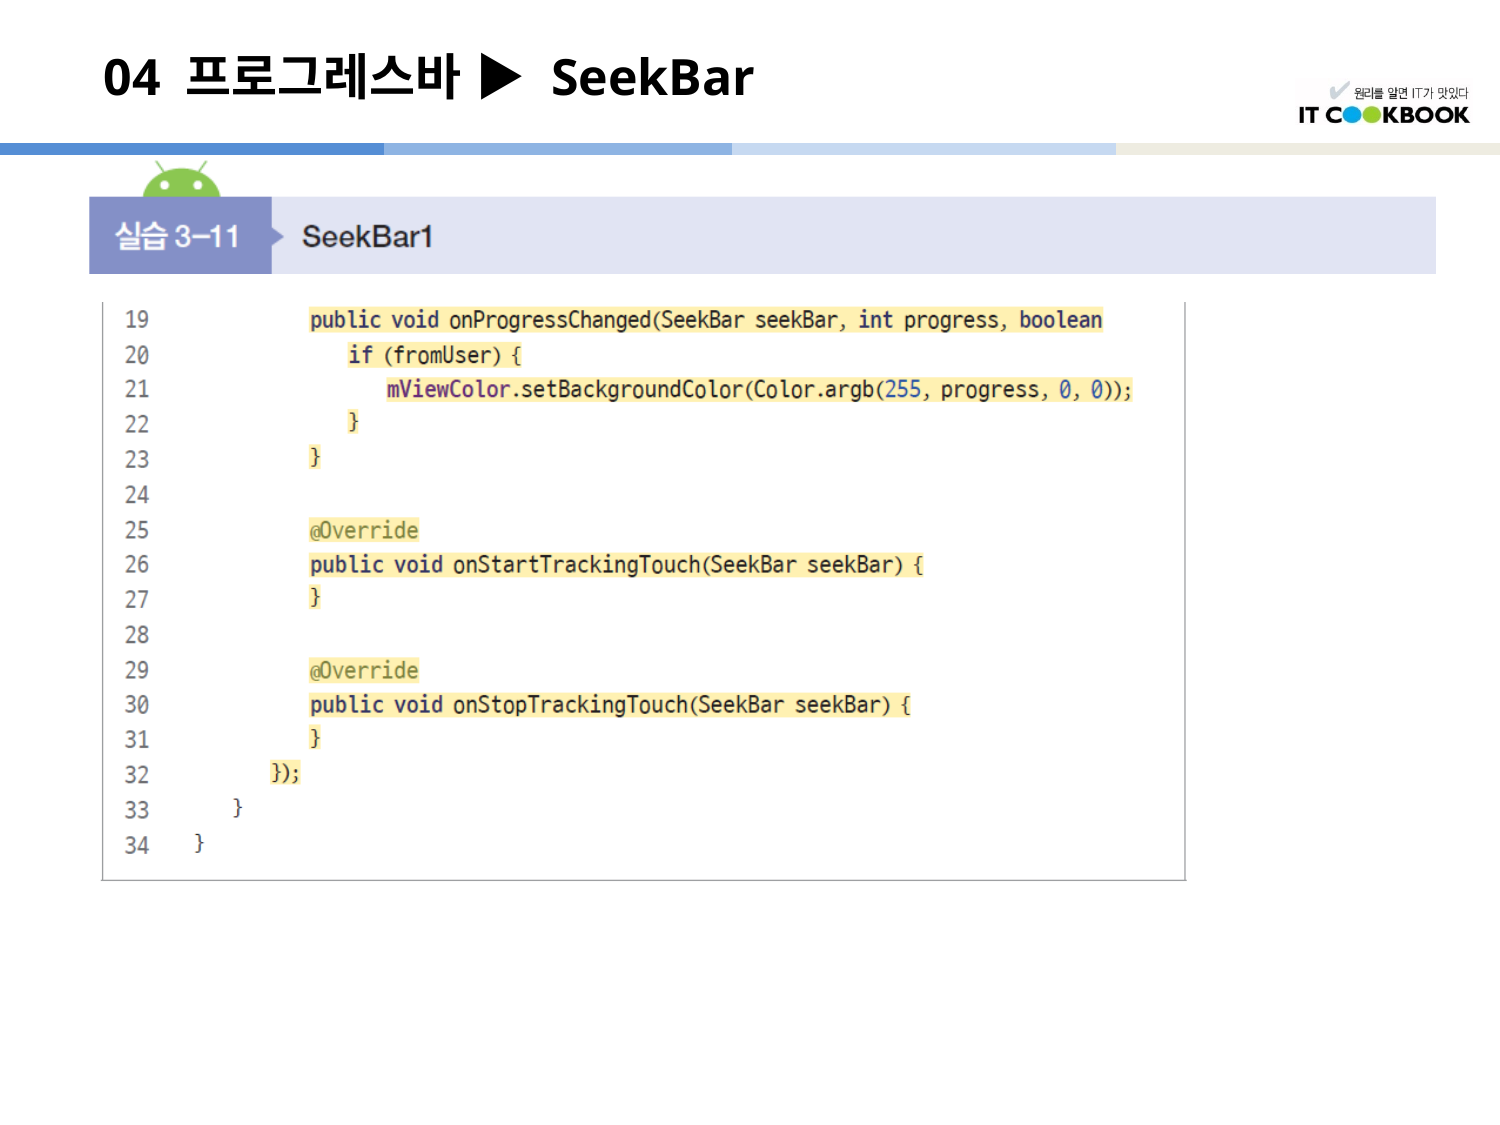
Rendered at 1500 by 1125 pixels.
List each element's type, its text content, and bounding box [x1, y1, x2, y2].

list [88, 160, 1436, 274]
picture [88, 302, 1188, 894]
title 04 프로그레스바 ▶ SeekBar [88, 30, 1330, 121]
picture [1295, 78, 1473, 125]
